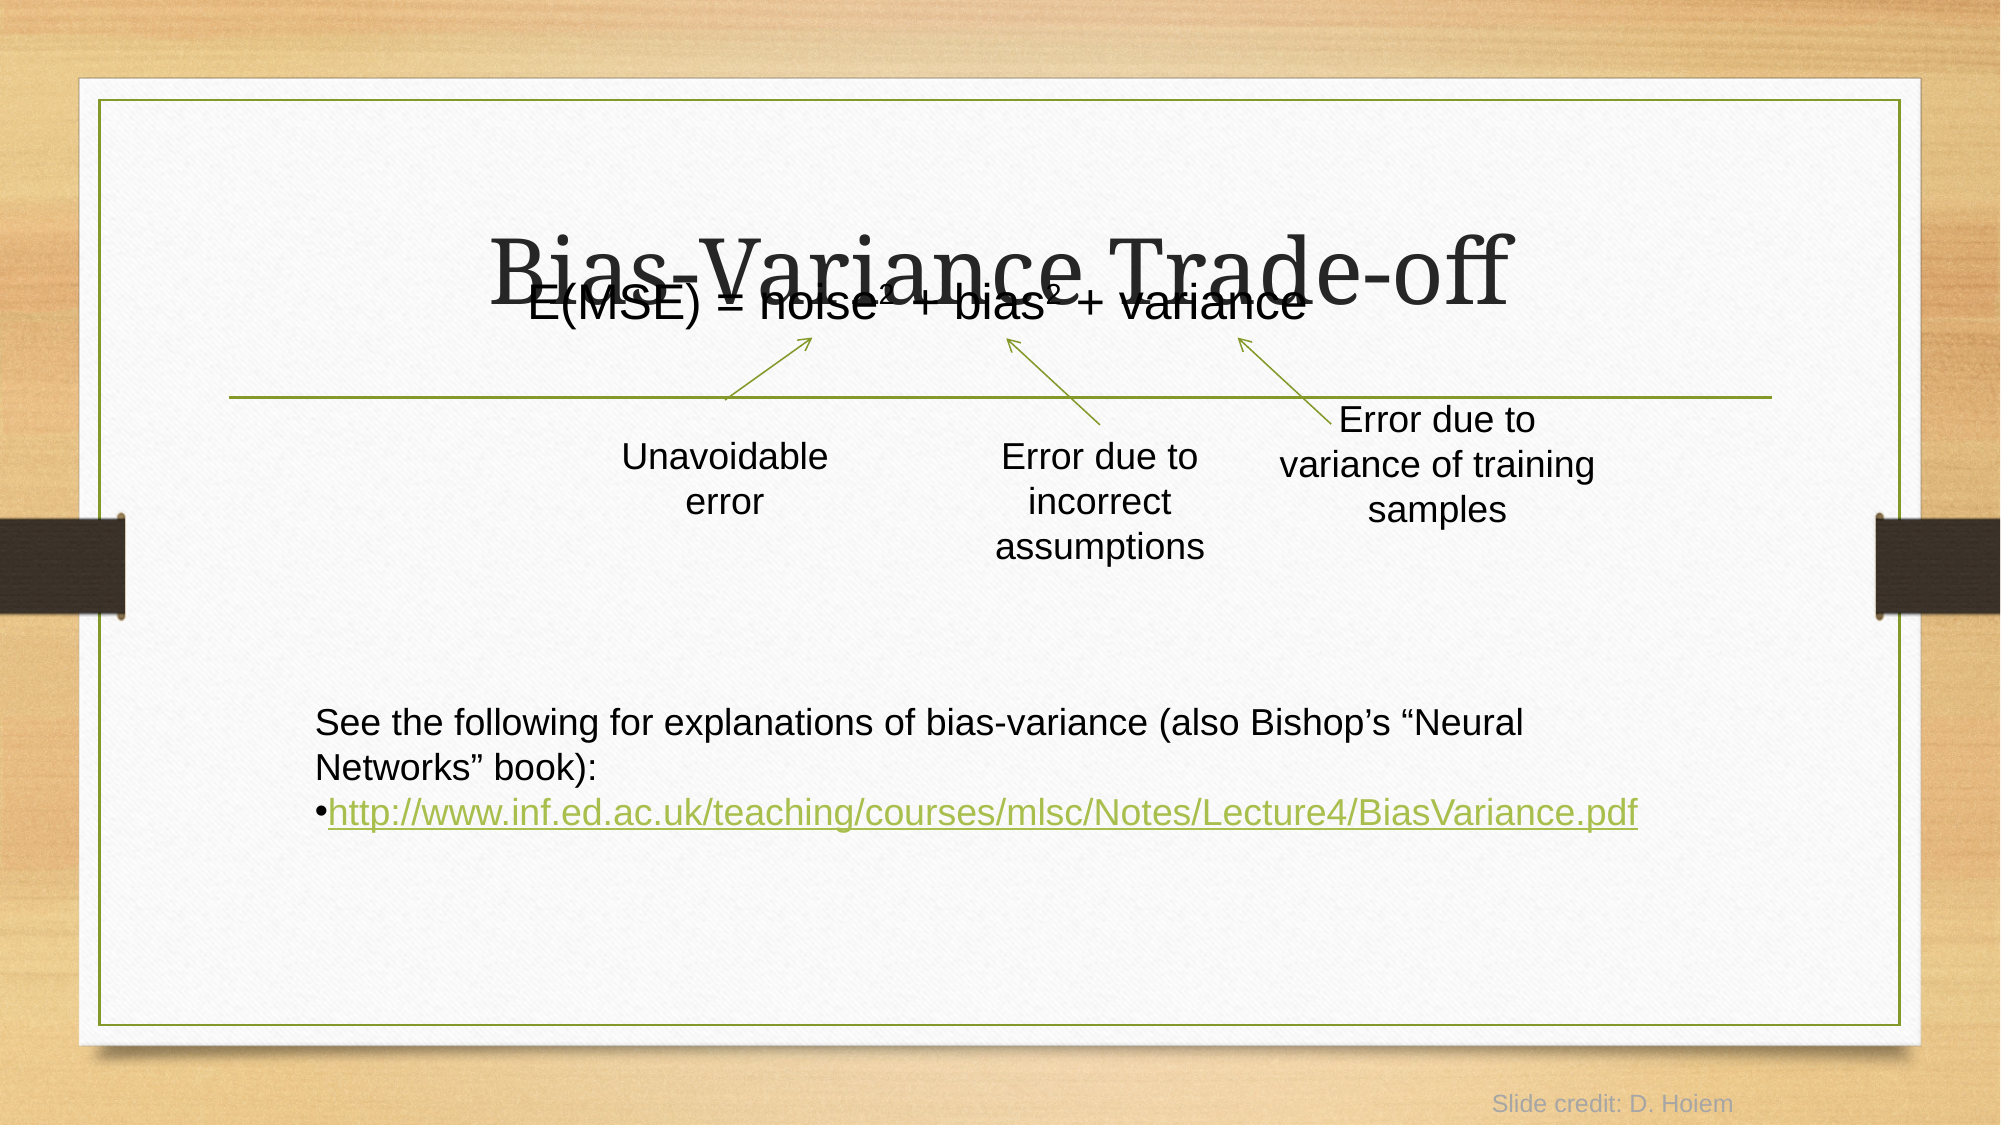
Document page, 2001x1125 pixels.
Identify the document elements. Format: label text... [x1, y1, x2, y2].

text_box Unavoidable error [574, 424, 875, 530]
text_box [1237, 337, 1332, 425]
text_box See the following for explanations of bias-variance (also Bishop’s “Neural Networks” book): http://www.inf.ed.ac.uk/teaching/courses/mlsc/Notes/Lecture4/BiasVariance.pdf [300, 690, 1700, 841]
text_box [1005, 337, 1101, 426]
text_box Error due to variance of training samples [1262, 387, 1613, 538]
text_box Error due to incorrect assumptions [949, 424, 1250, 575]
title Bias-Variance Trade-off [212, 161, 1788, 375]
text_box E(MSE) = noise2 + bias2 + variance [512, 262, 1350, 338]
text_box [724, 337, 813, 401]
text_box Slide credit: D. Hoiem [1477, 1079, 1750, 1125]
picture [0, 0, 2001, 1125]
